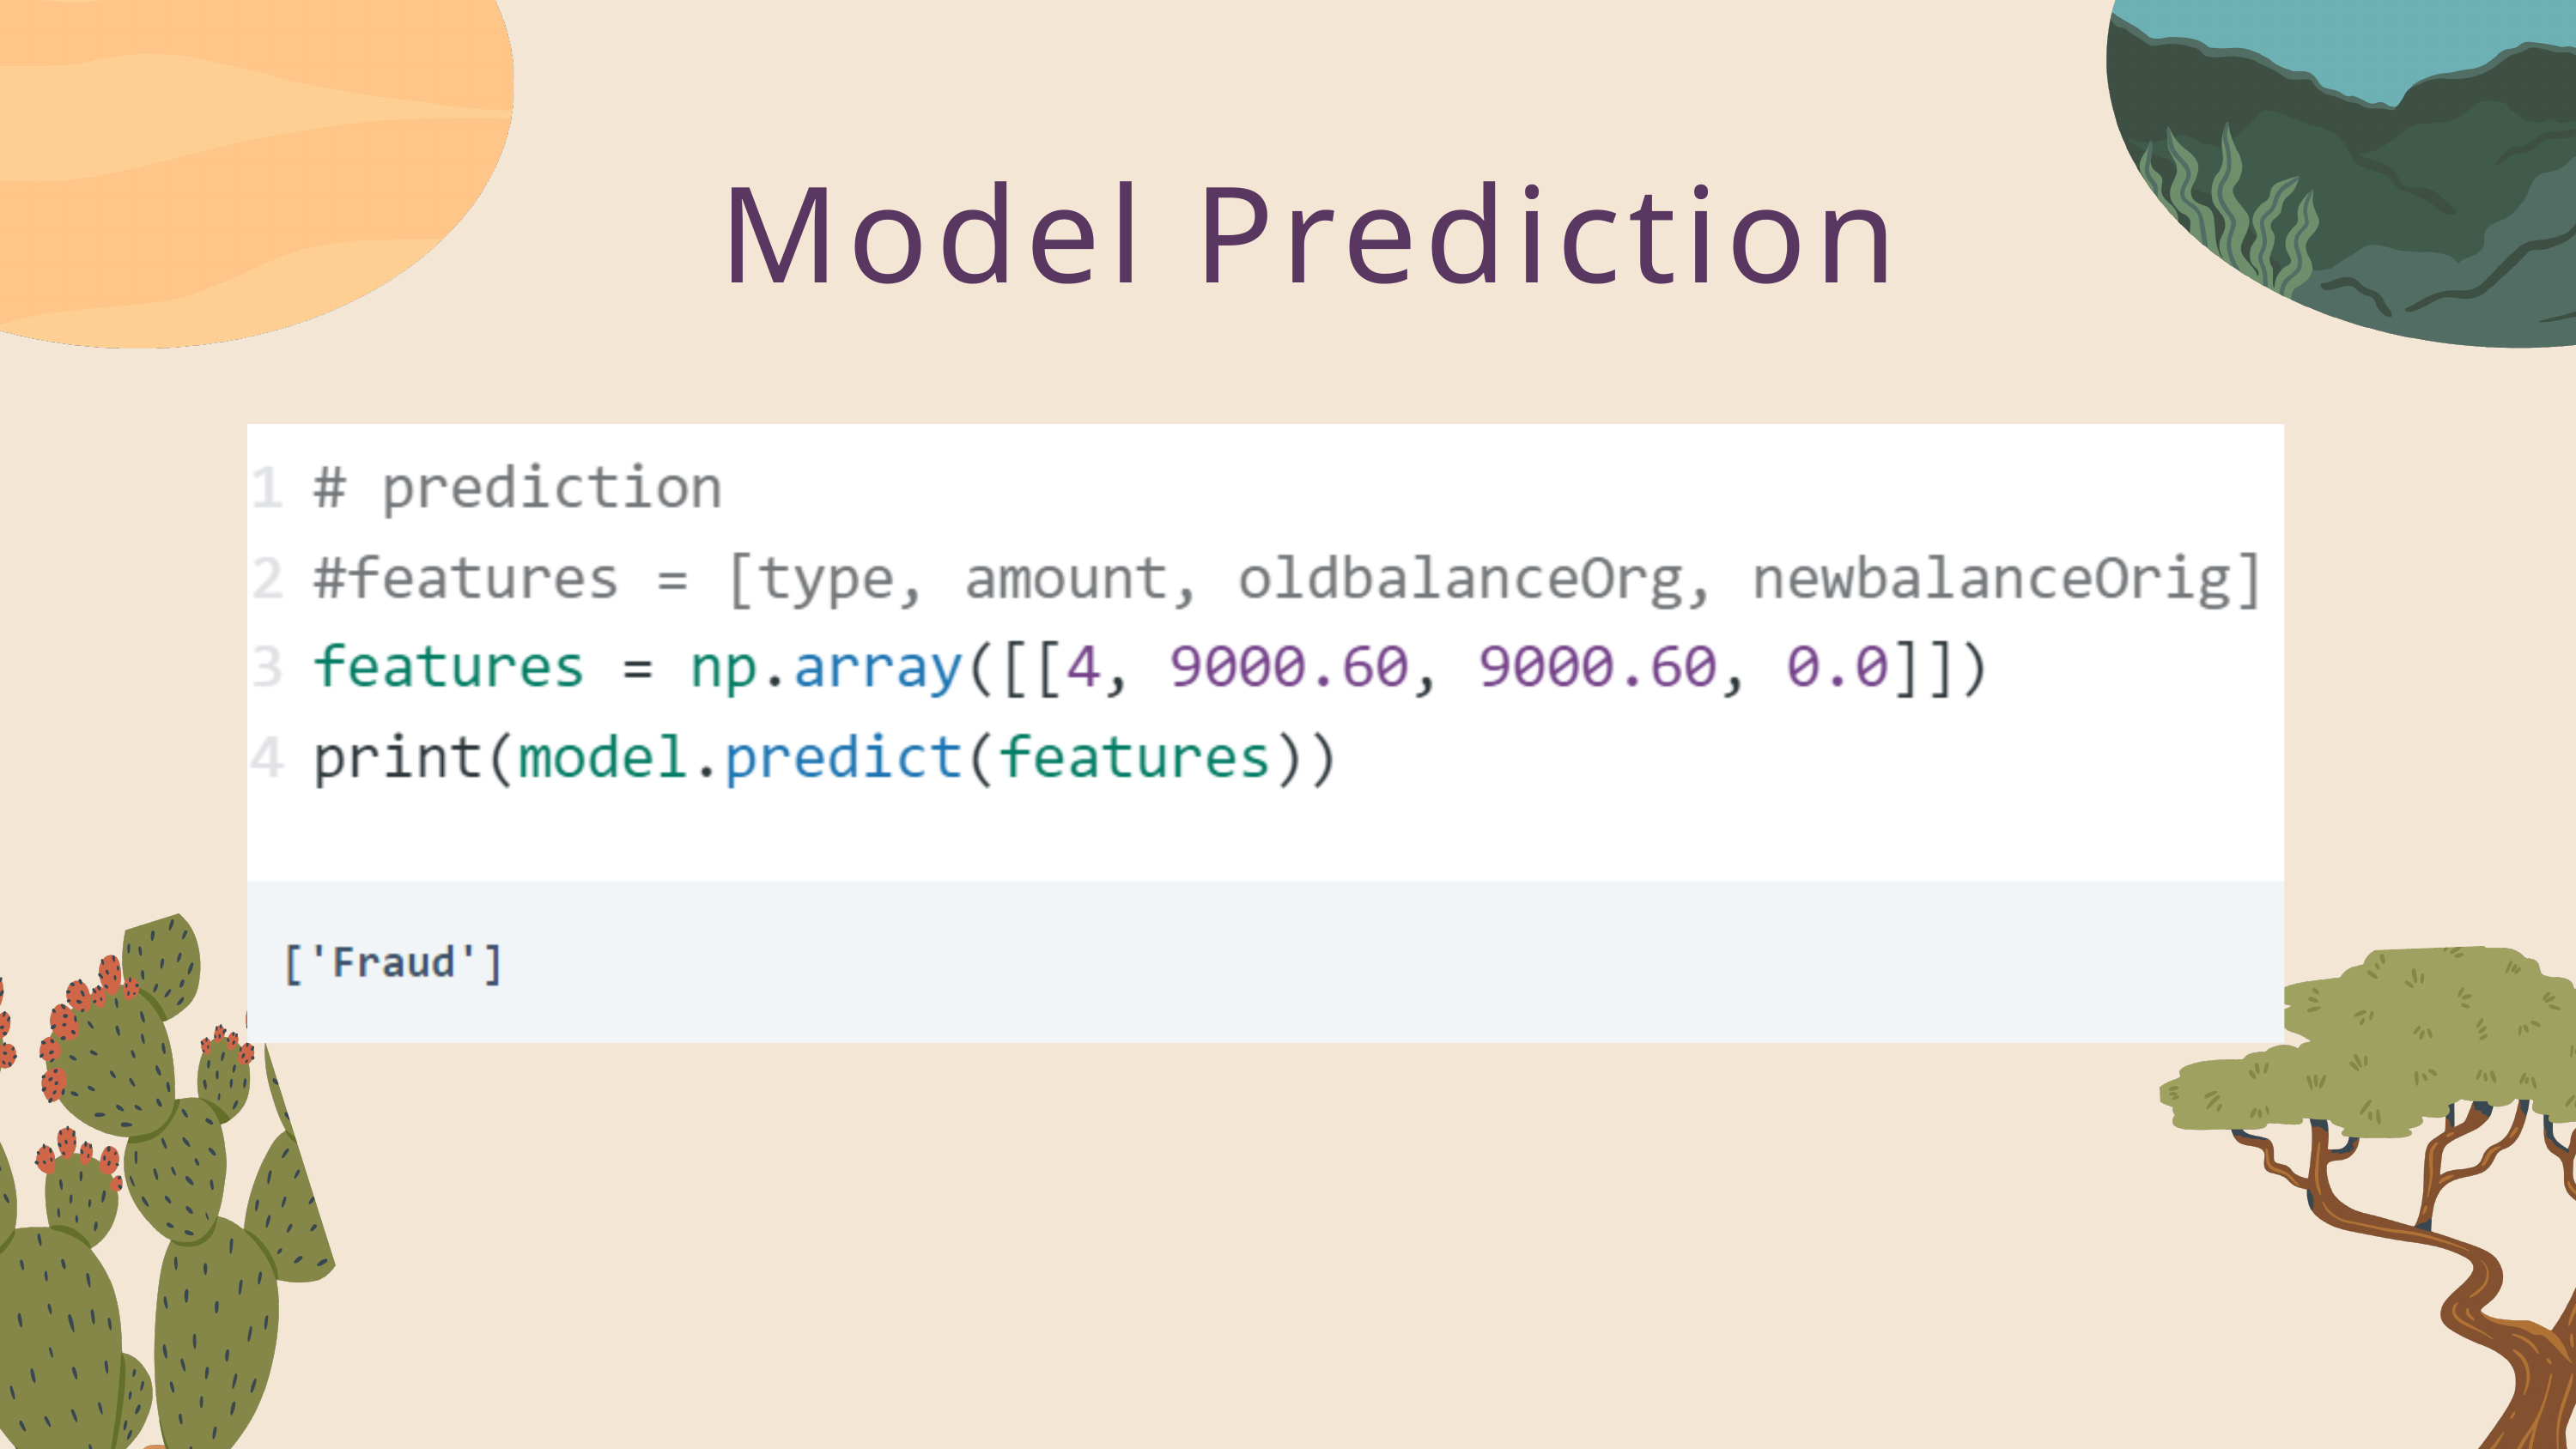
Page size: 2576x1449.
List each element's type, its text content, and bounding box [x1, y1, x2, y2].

text_box [2158, 942, 2576, 1449]
text_box Model Prediction [421, 123, 2155, 310]
text_box [0, 0, 514, 349]
text_box [247, 424, 2285, 1043]
text_box [0, 900, 380, 1449]
text_box [2106, 0, 2576, 349]
